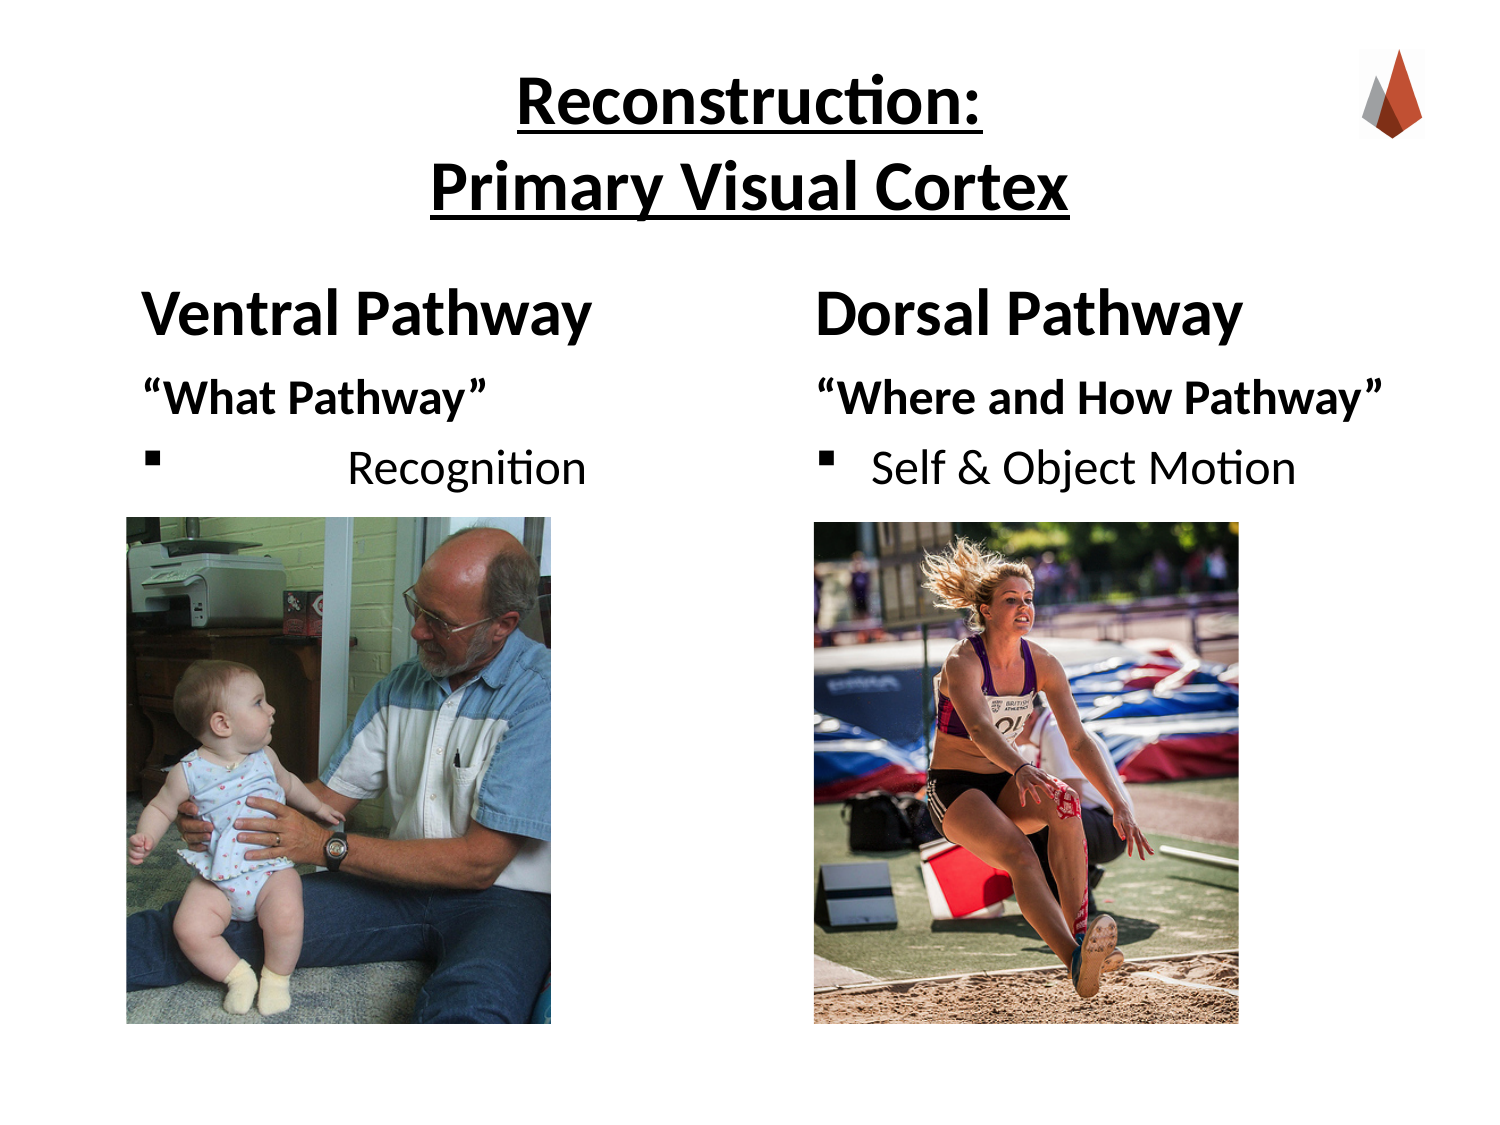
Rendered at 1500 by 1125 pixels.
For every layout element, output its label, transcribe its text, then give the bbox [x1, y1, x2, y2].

picture [125, 516, 552, 1024]
list Ventral Pathway [126, 251, 789, 356]
list Dorsal Pathway [799, 251, 1463, 356]
title Reconstruction: Primary Visual Cortex [75, 45, 1425, 233]
picture [813, 522, 1239, 1024]
list “Where and How Pathway” Self & Object Motion [799, 356, 1463, 1005]
list “What Pathway” Recognition [126, 356, 789, 1005]
